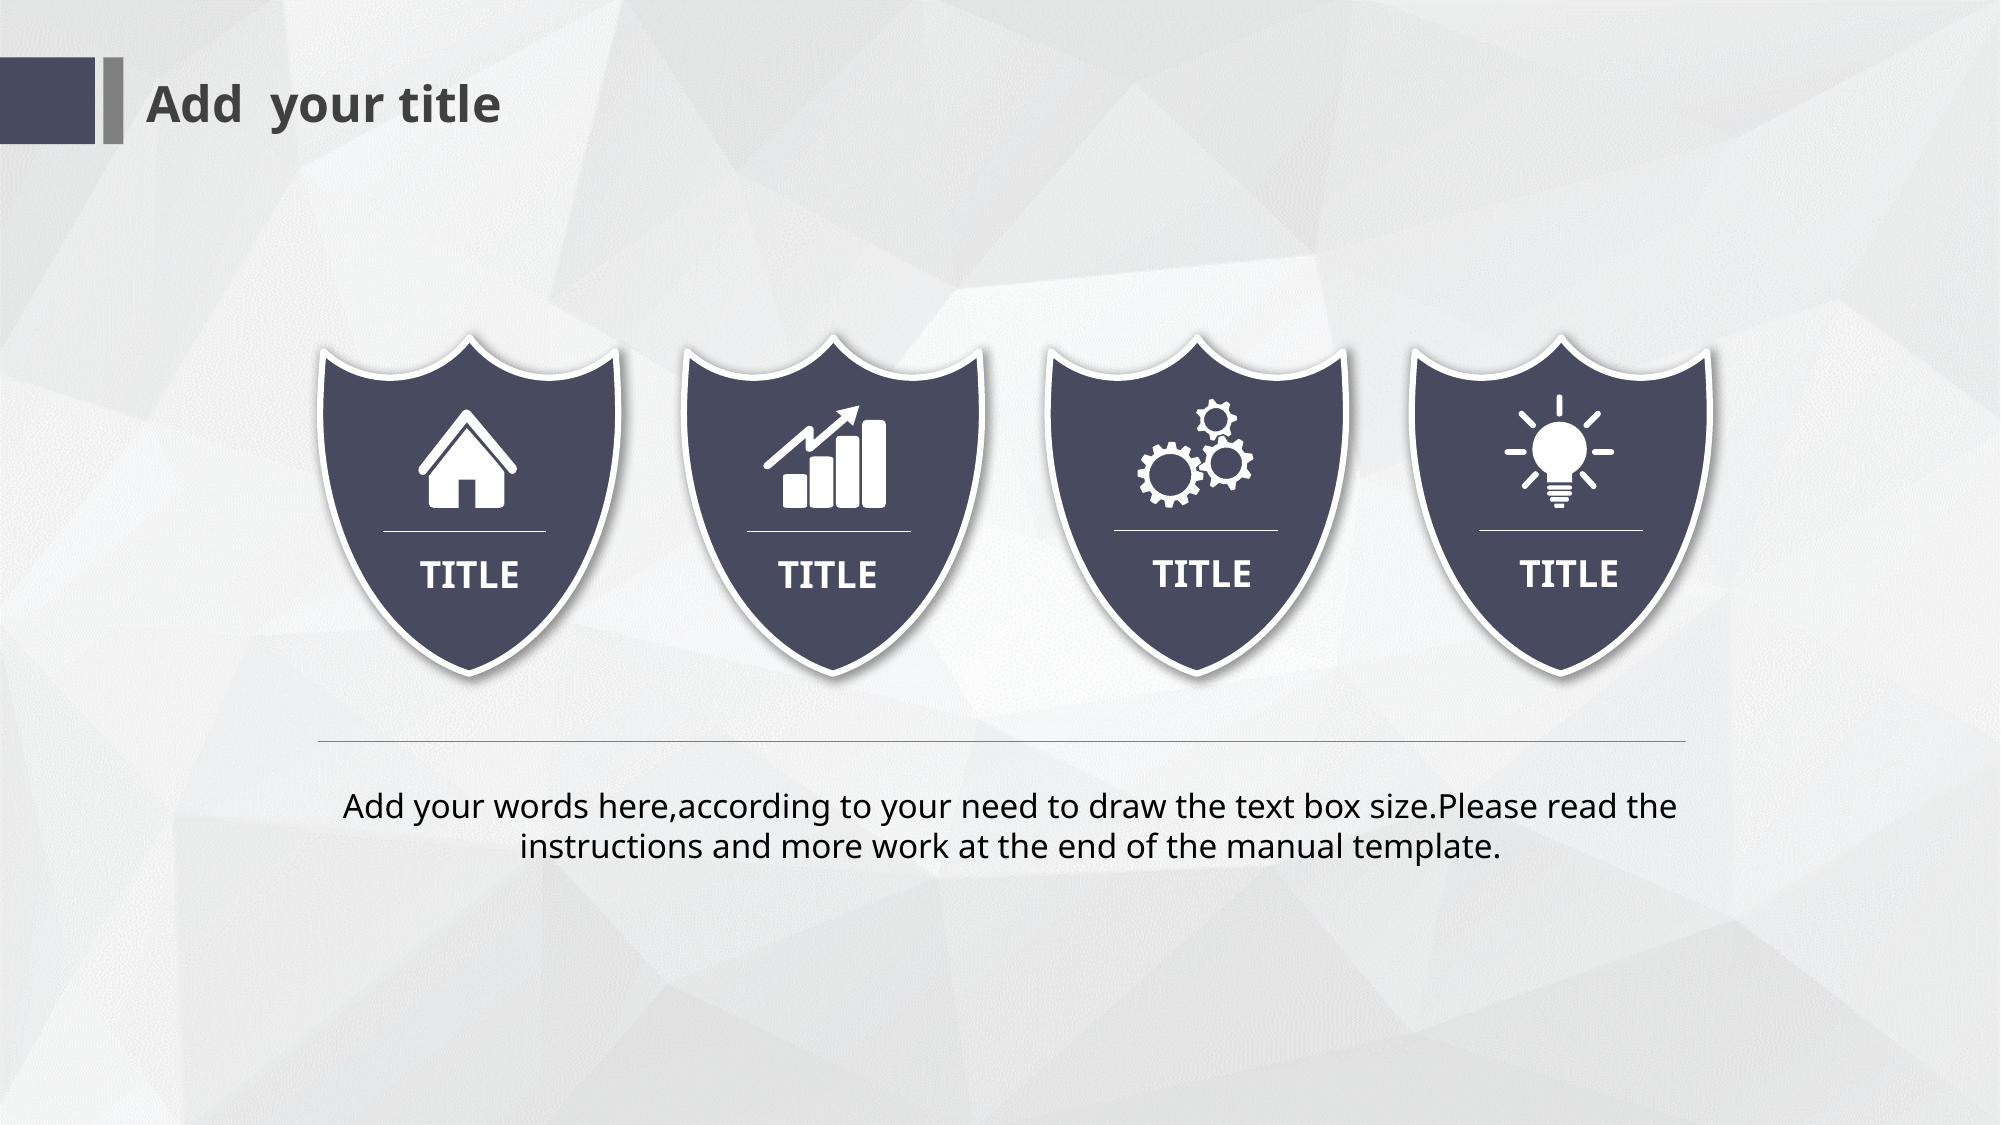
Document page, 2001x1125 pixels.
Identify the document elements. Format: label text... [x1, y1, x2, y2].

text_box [0, 57, 124, 145]
text_box Add your title [131, 64, 649, 140]
text_box Add your words here,according to your need to draw the text box size.Please read the instructions and more work at the end of the manual template. [312, 778, 1710, 873]
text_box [683, 337, 983, 674]
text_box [1411, 337, 1710, 674]
picture [0, 0, 2001, 1125]
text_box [320, 337, 619, 674]
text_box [1047, 337, 1347, 674]
